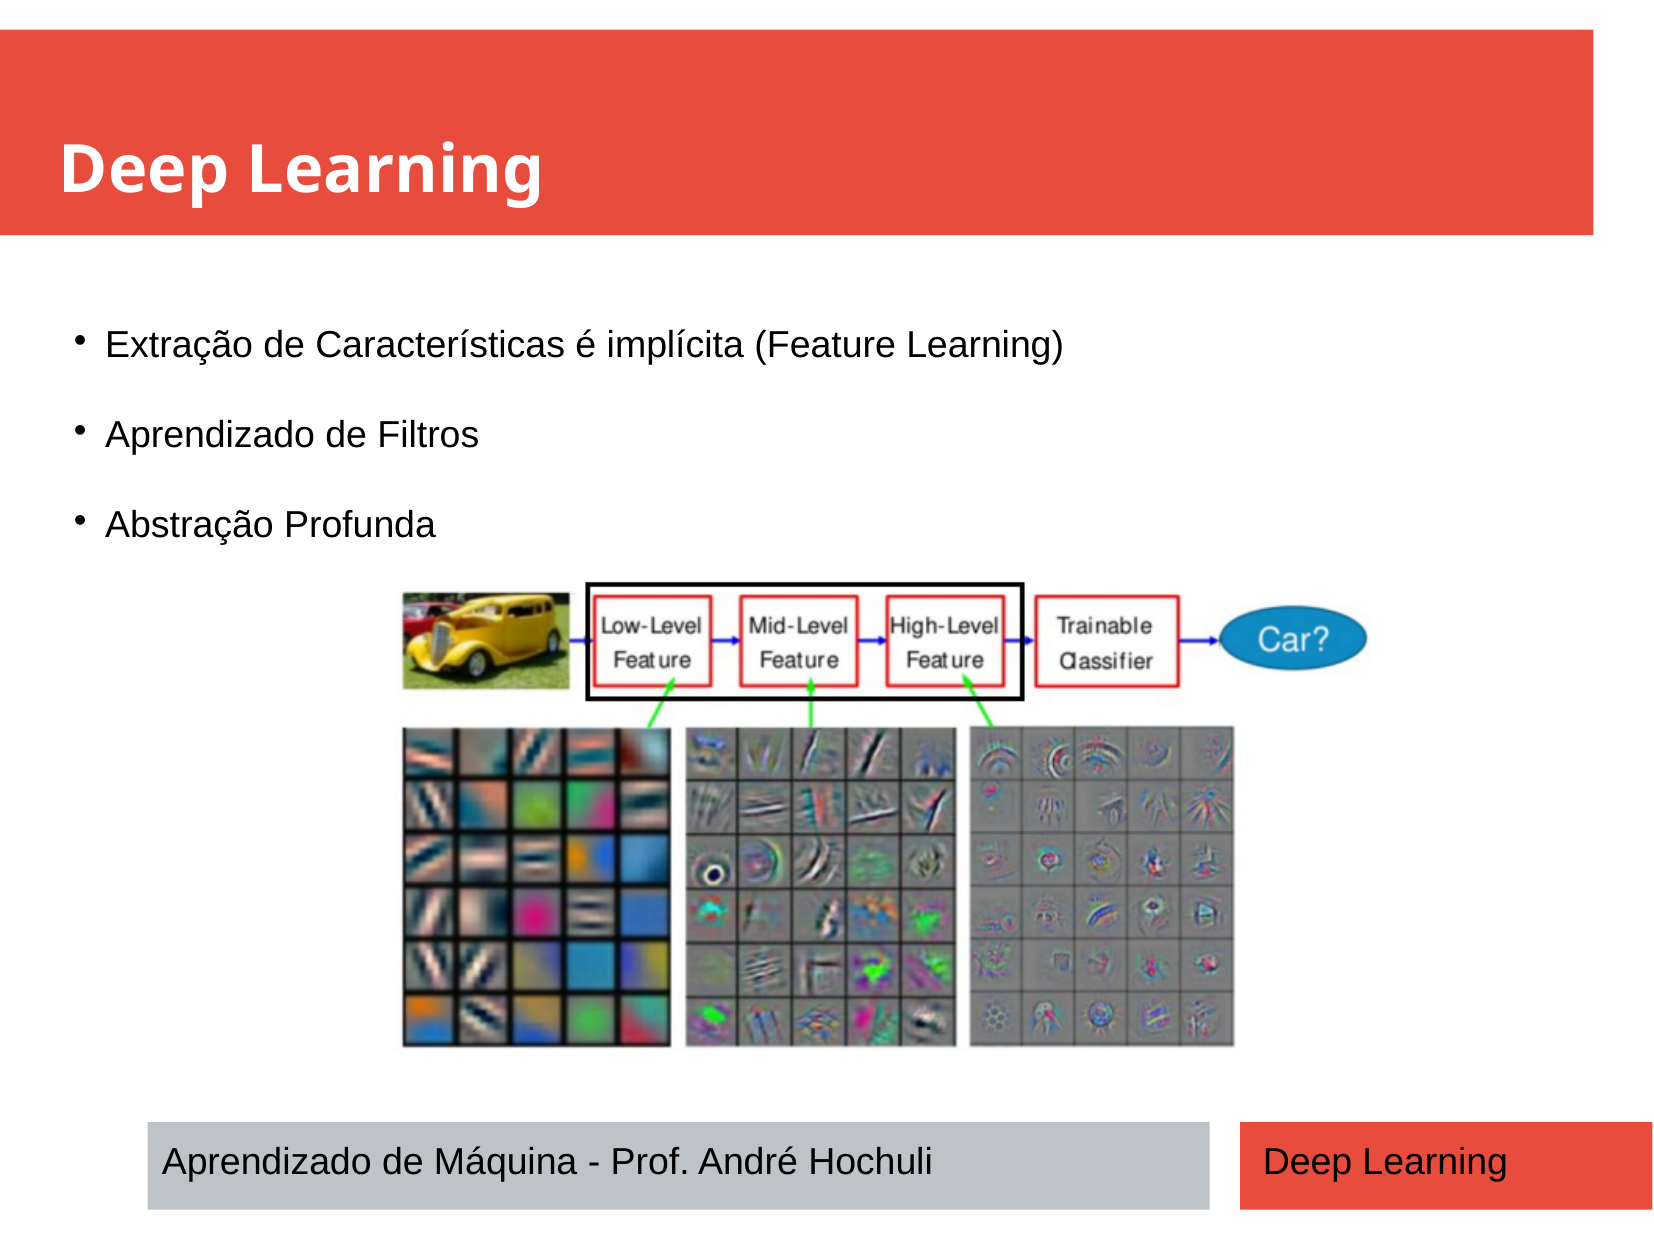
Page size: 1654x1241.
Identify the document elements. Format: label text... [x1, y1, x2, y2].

picture [394, 578, 1375, 1057]
text_box Aprendizado de Máquina - Prof. André Hochuli [147, 1129, 1204, 1189]
text_box Deep Learning [1248, 1129, 1622, 1189]
text_box Deep Learning [59, 59, 1594, 206]
text_box Extração de Características é implícita (Feature Learning) Aprendizado de Filtros Abstração Profunda [58, 310, 1424, 1057]
text_box [59, 299, 1564, 1067]
